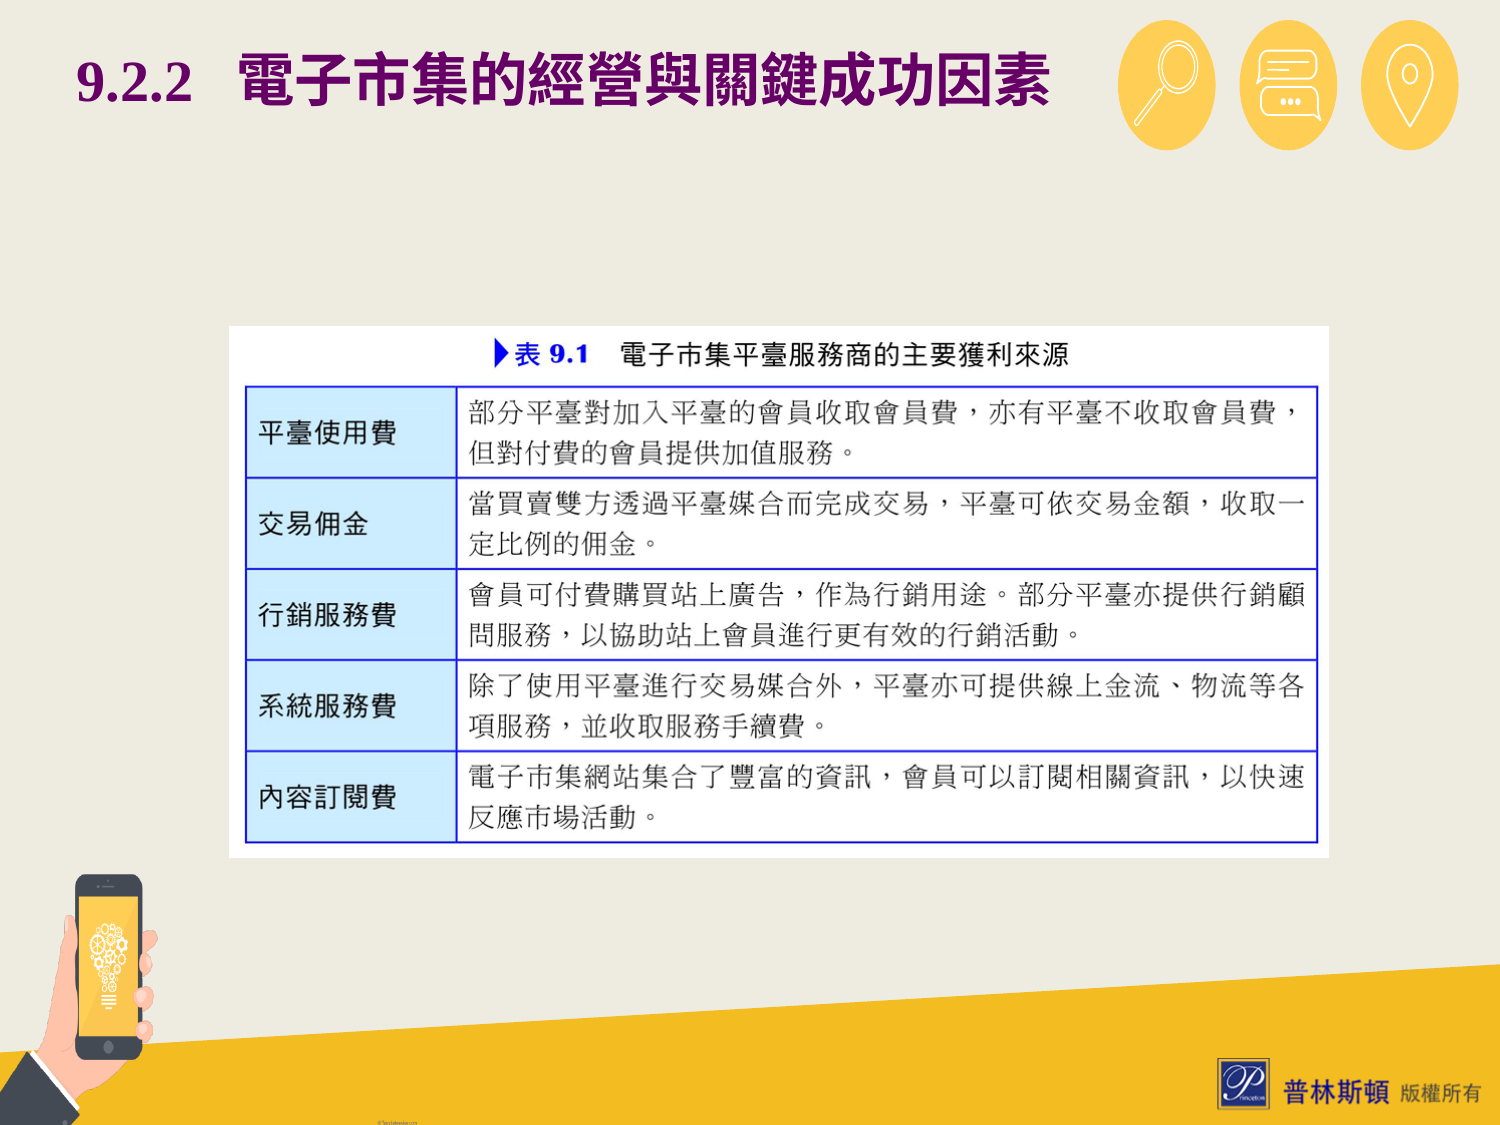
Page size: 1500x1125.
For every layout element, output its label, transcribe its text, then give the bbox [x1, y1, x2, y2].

title 9.2.2 電子市集的經營與關鍵成功因素 [76, 19, 1459, 114]
picture [0, 326, 1330, 1125]
picture [1217, 1058, 1500, 1125]
